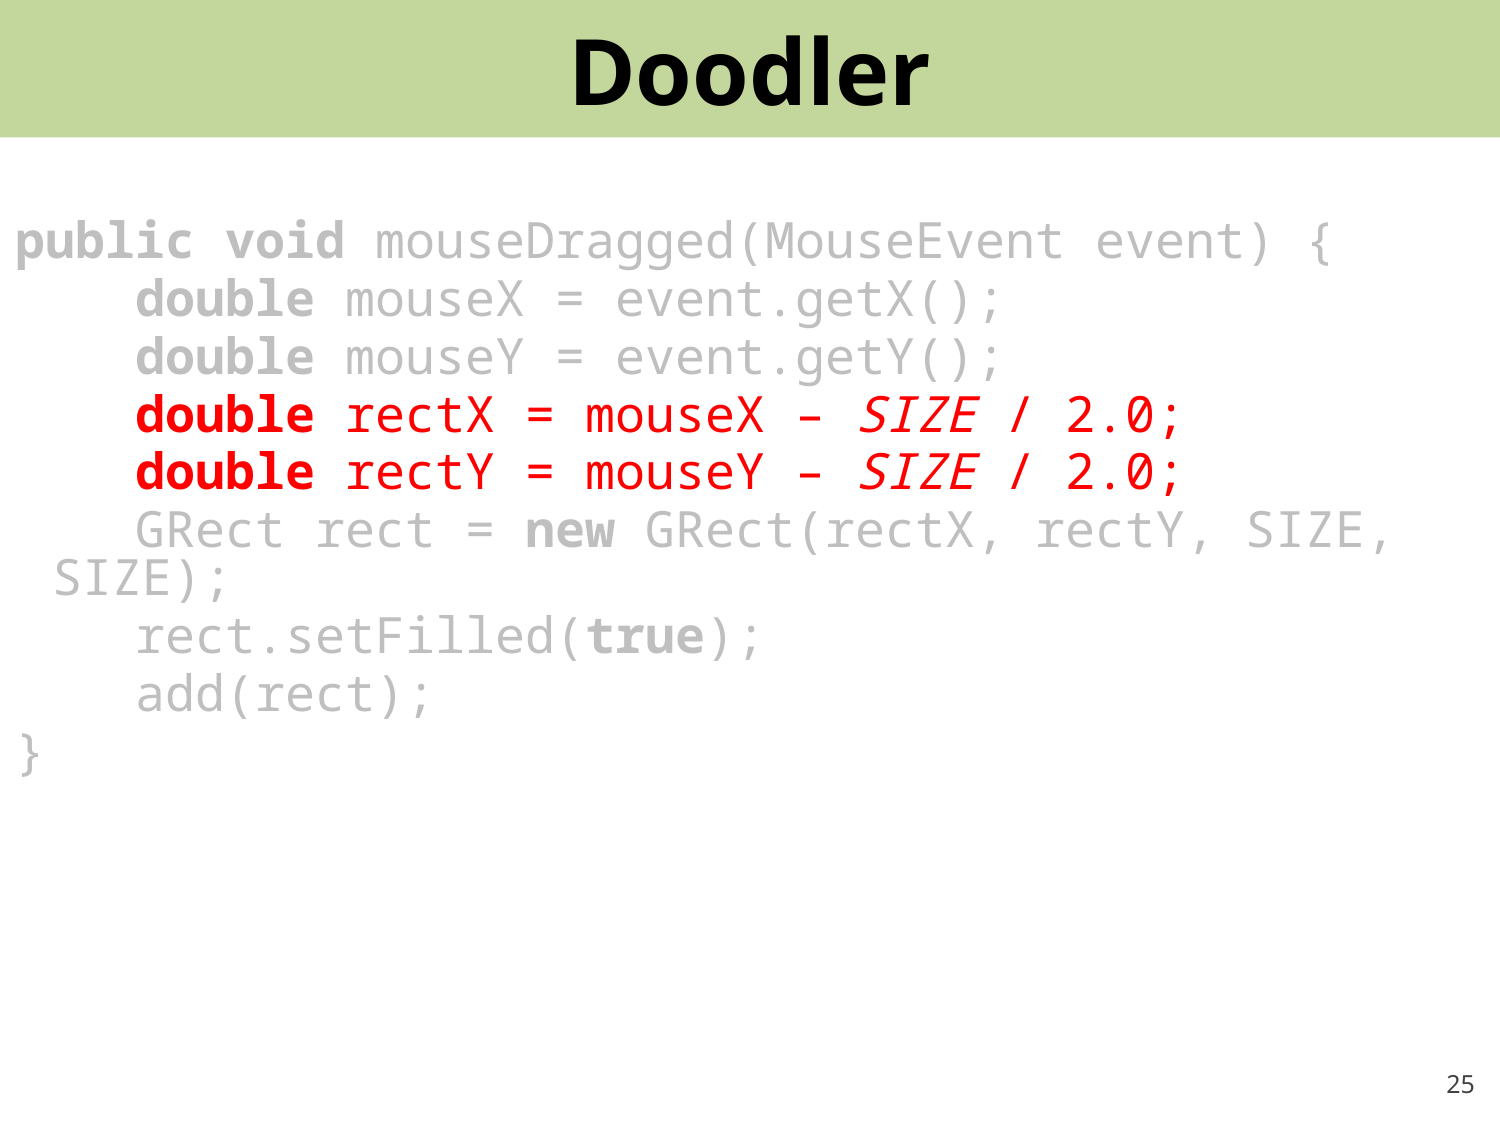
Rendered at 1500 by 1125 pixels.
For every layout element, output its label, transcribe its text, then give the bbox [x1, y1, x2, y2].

title Doodler [75, 0, 1425, 138]
list public void mouseDragged(MouseEvent event) { double mouseX = event.getX(); double mouseY = event.getY(); double rectX = mouseX – SIZE / 2.0; double rectY = mouseY – SIZE / 2.0; GRect rect = new GRect(rectX, rectY, SIZE, SIZE); rect.setFilled(true); add(rect); } [0, 212, 1500, 829]
